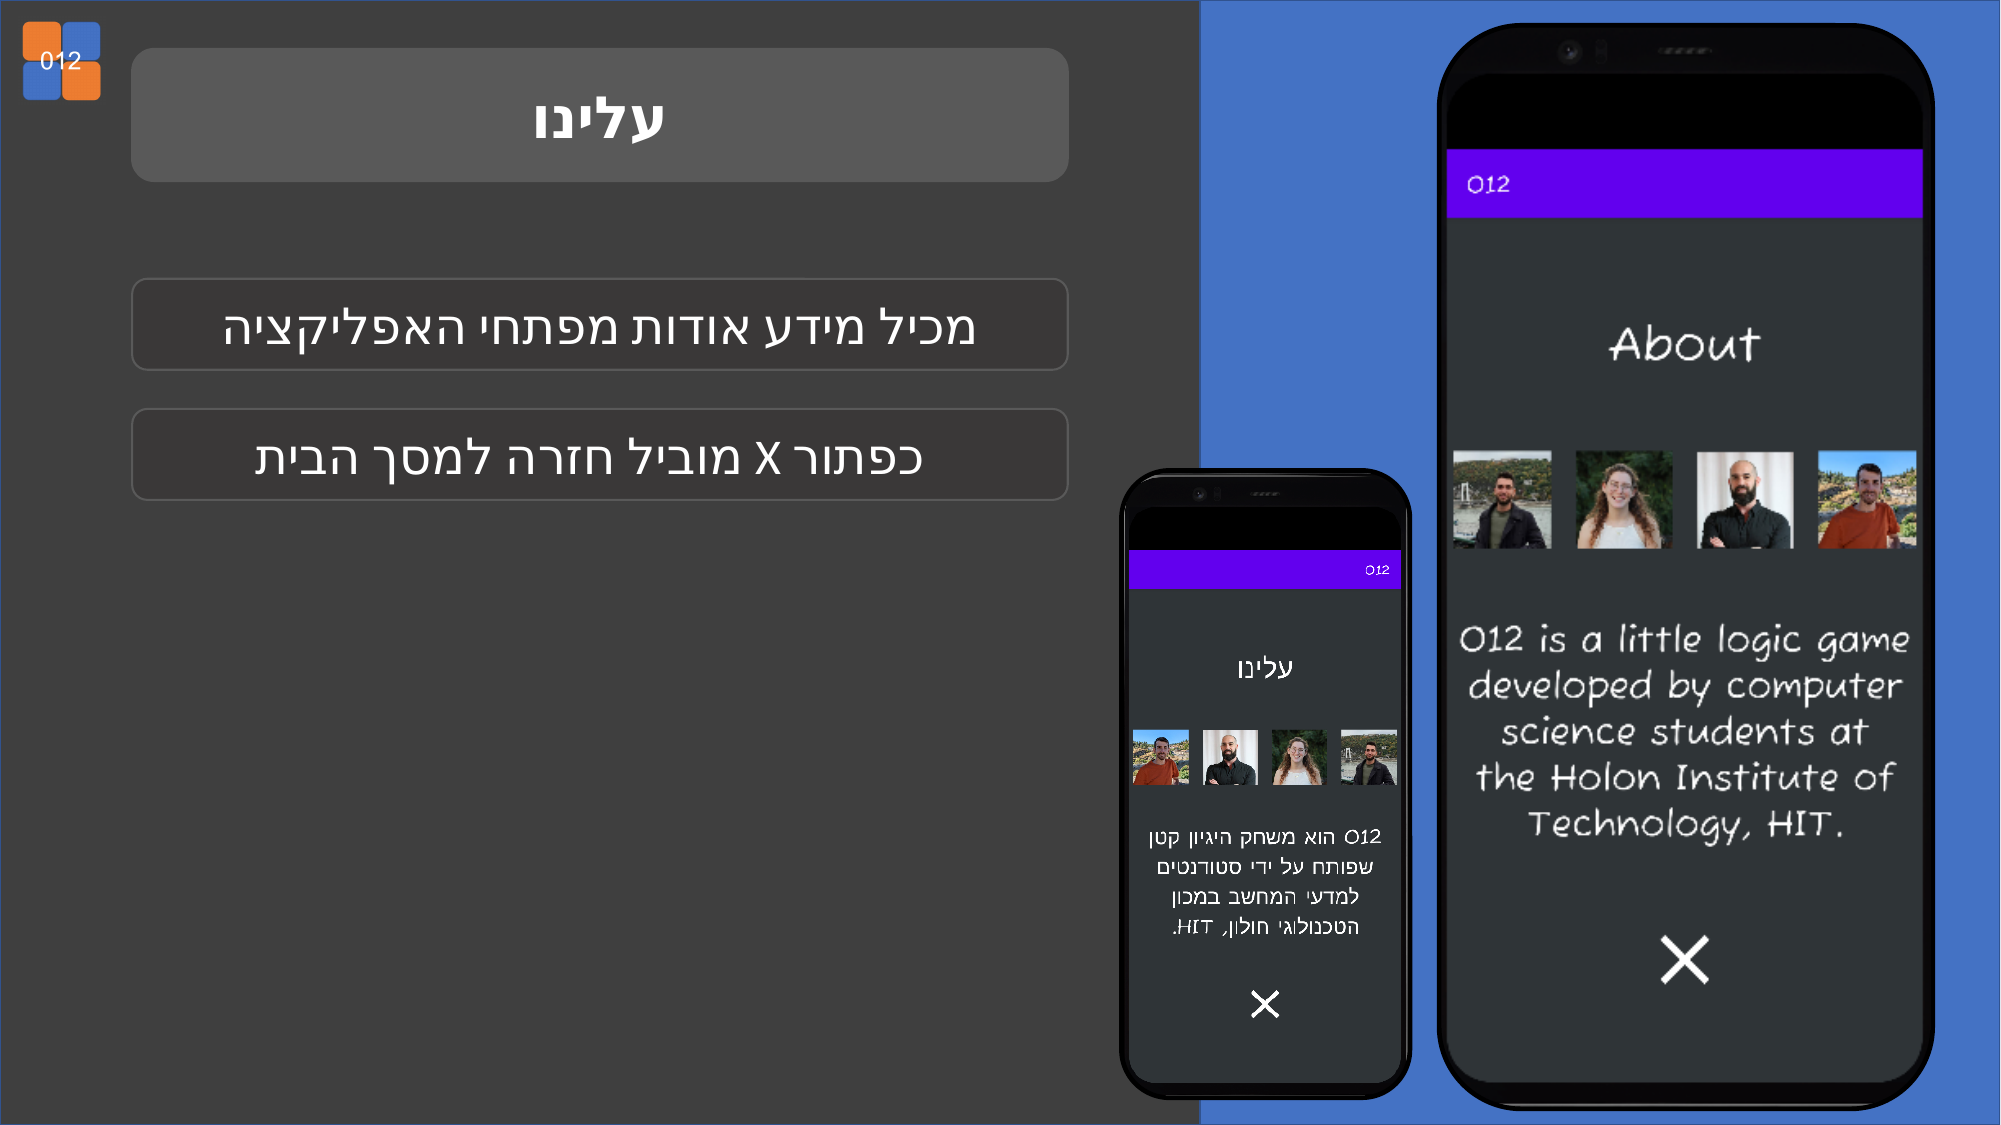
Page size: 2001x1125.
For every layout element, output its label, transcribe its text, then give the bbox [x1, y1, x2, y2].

picture [1438, 25, 1933, 1110]
text_box עלינו [132, 48, 1068, 182]
text_box מכיל מידע אודות מפתחי האפליקציה [132, 278, 1068, 370]
picture [17, 15, 106, 105]
text_box כפתור X מוביל חזרה למסך הבית [132, 408, 1068, 500]
picture [1121, 470, 1411, 1098]
